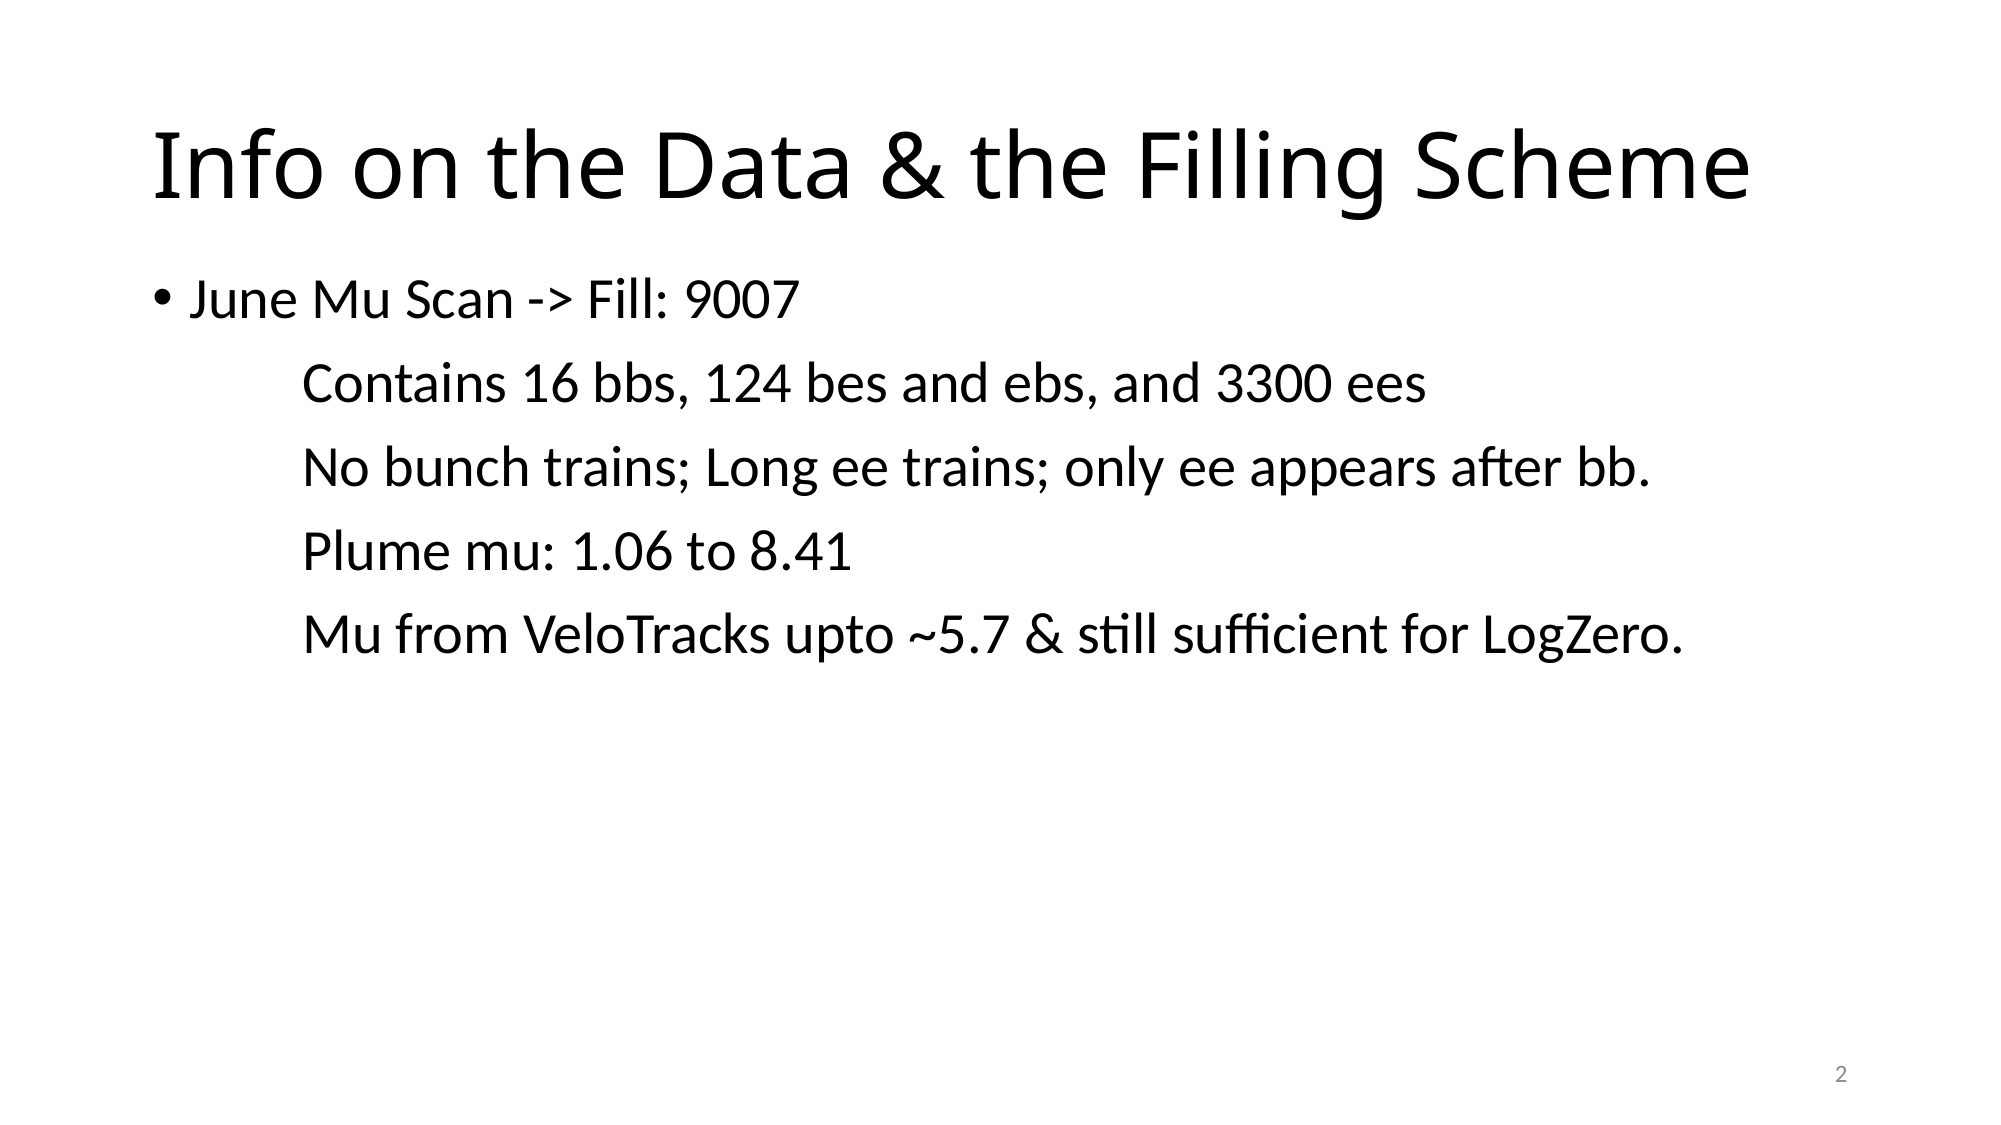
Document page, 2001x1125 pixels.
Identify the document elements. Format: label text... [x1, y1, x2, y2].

slide_number 2 [1412, 1042, 1863, 1103]
list June Mu Scan -> Fill: 9007 Contains 16 bbs, 124 bes and ebs, and 3300 ees No bunch trains; Long ee trains; only ee appears after bb. Plume mu: 1.06 to 8.41 Mu from VeloTracks upto ~5.7 & still sufficient for LogZero. [137, 260, 1863, 1014]
title Info on the Data & the Filling Scheme [137, 59, 1863, 260]
